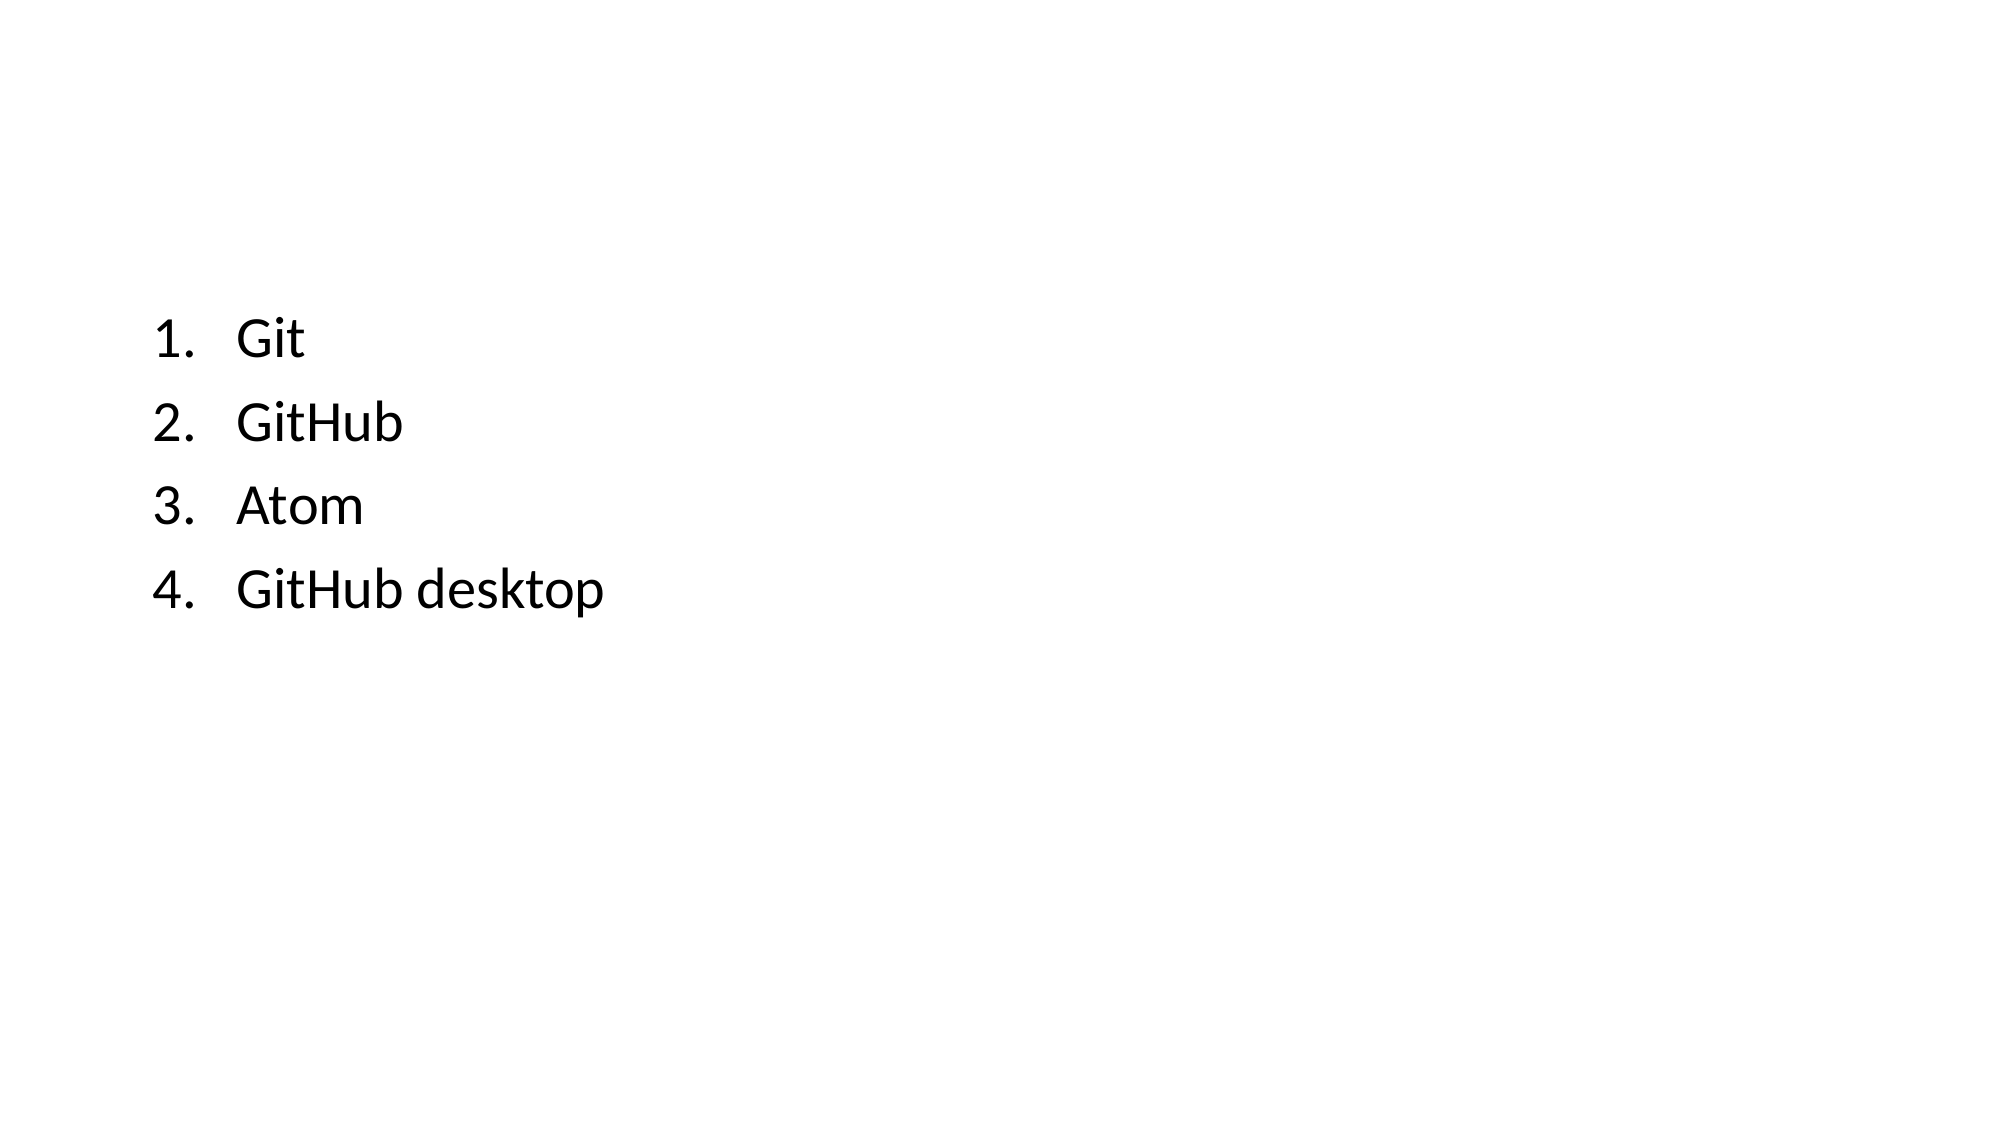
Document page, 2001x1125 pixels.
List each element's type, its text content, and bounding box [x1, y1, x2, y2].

list Git GitHub Atom GitHub desktop [137, 299, 1863, 1014]
